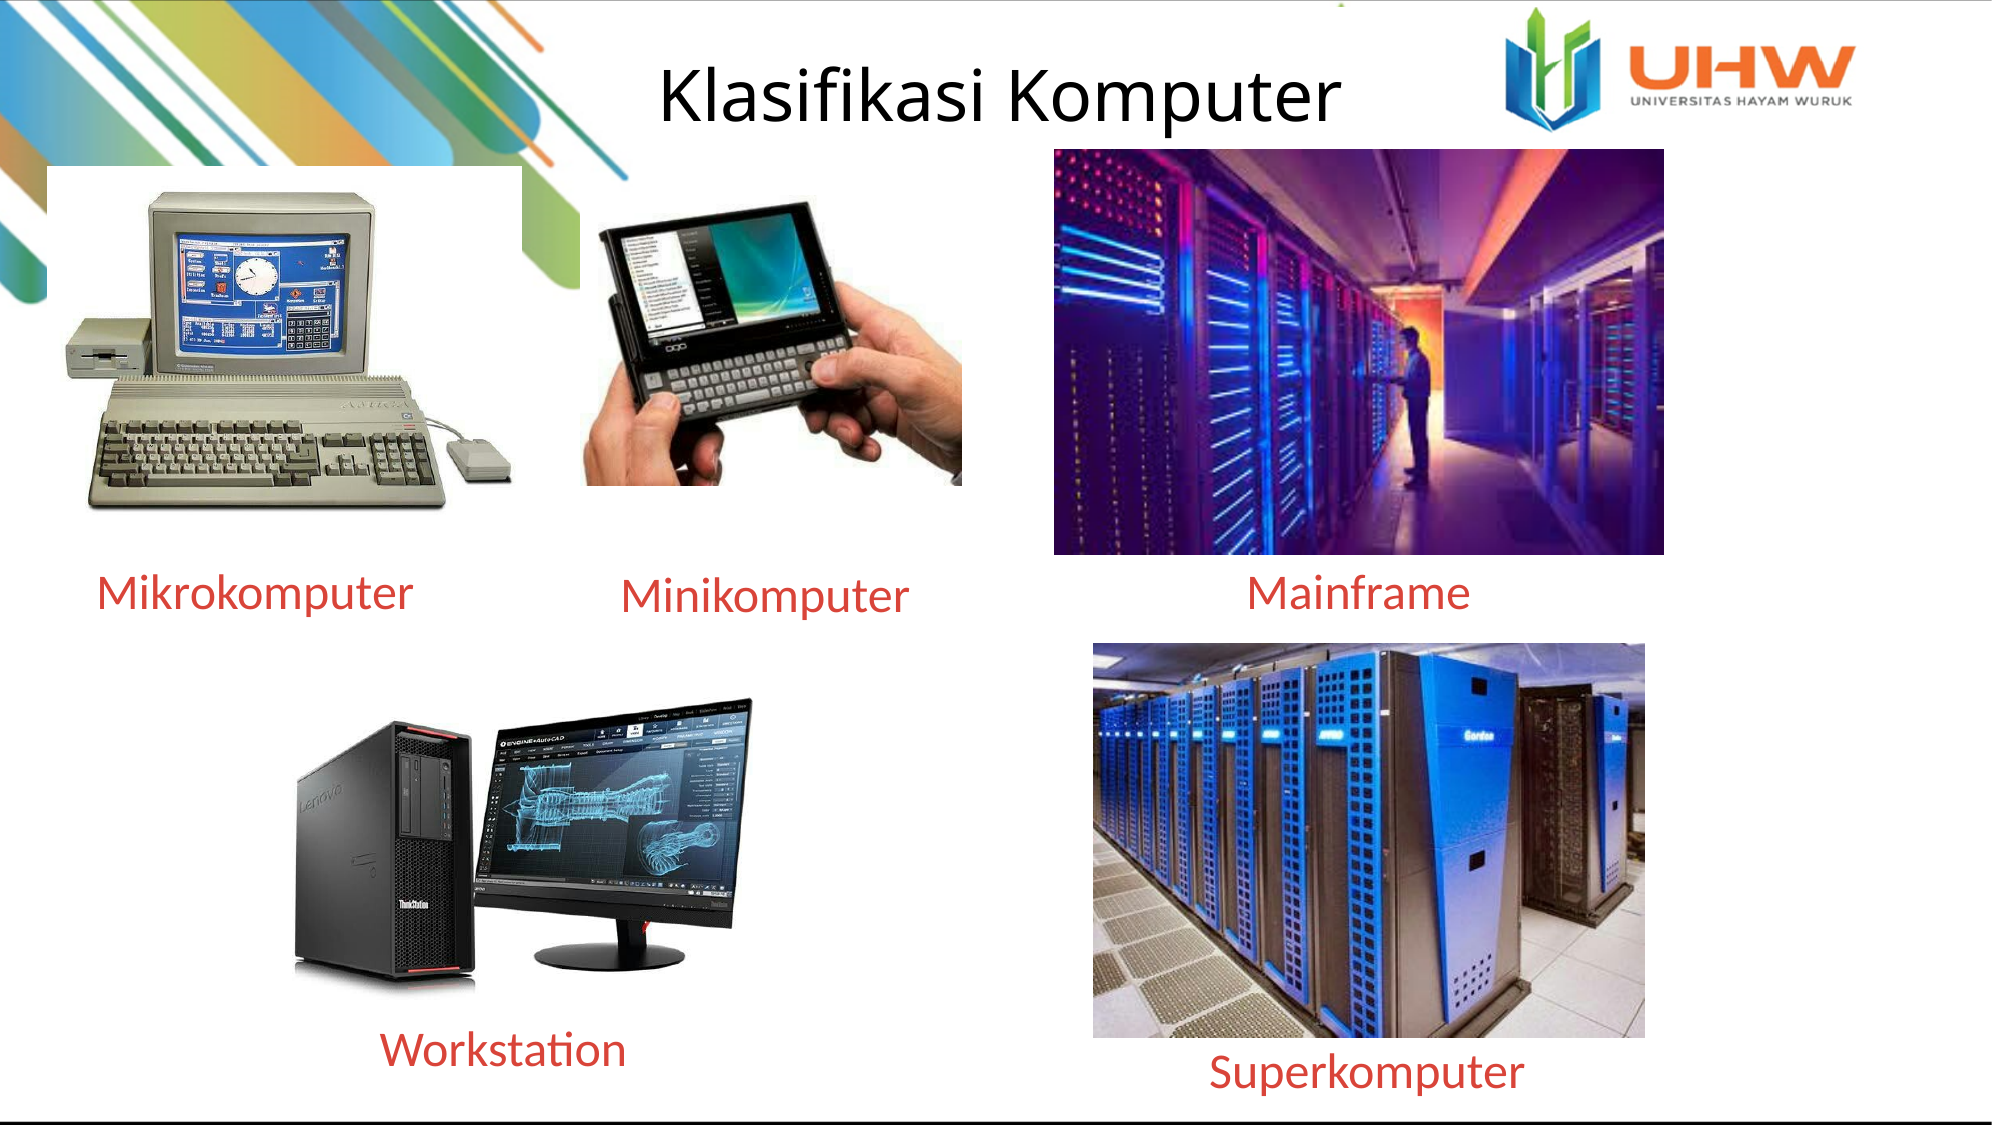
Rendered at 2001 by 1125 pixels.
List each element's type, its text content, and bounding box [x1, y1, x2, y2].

picture [0, 0, 1992, 1125]
text_box Mikrokomputer [81, 552, 488, 628]
text_box Workstation [364, 1009, 771, 1085]
text_box Superkomputer [1194, 1038, 1544, 1107]
text_box Mainframe [1231, 555, 1581, 628]
text_box Minikomputer [605, 554, 1055, 630]
text_box Klasifikasi Komputer [642, 30, 1467, 167]
